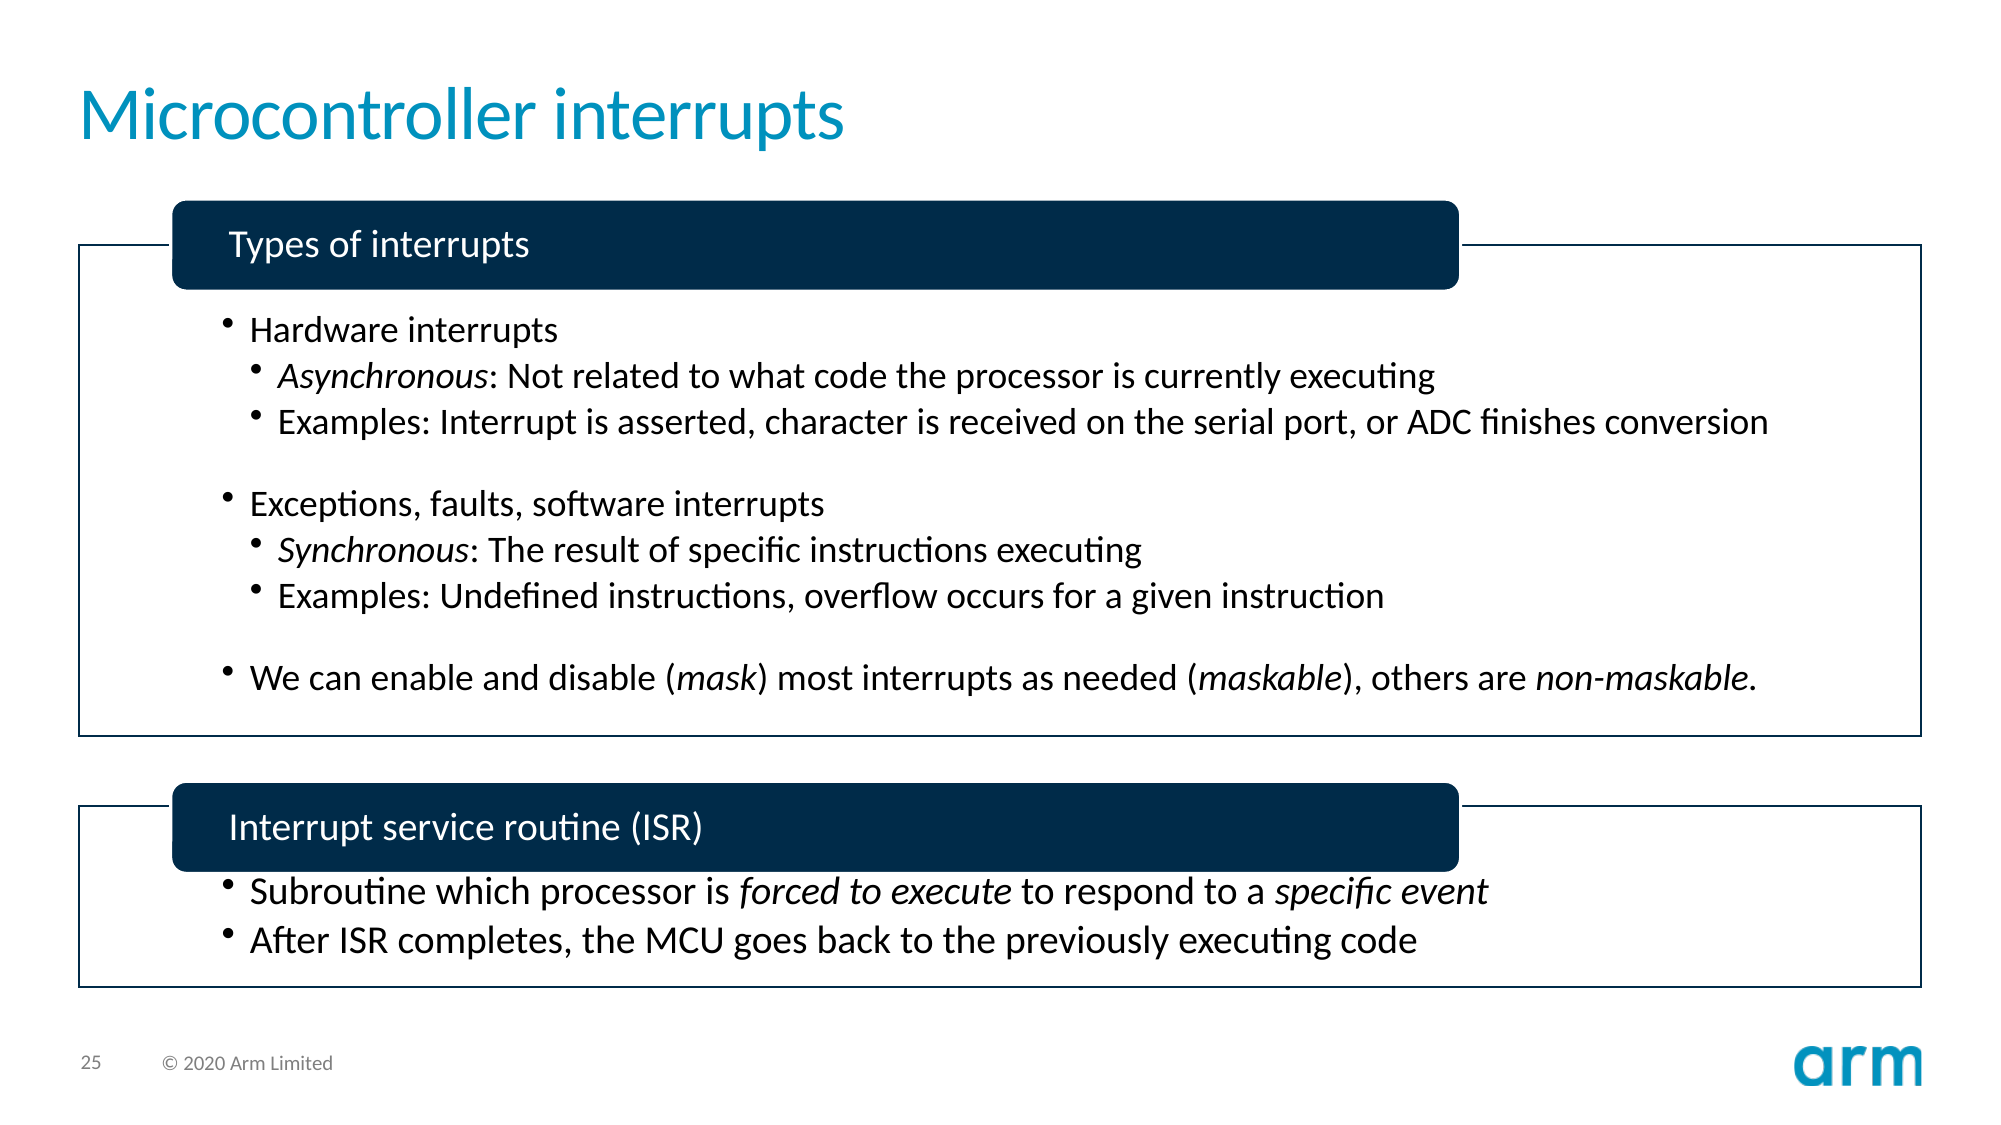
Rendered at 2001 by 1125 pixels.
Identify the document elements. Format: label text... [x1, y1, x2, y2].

title Microcontroller interrupts [78, 78, 1922, 186]
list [78, 192, 1922, 988]
